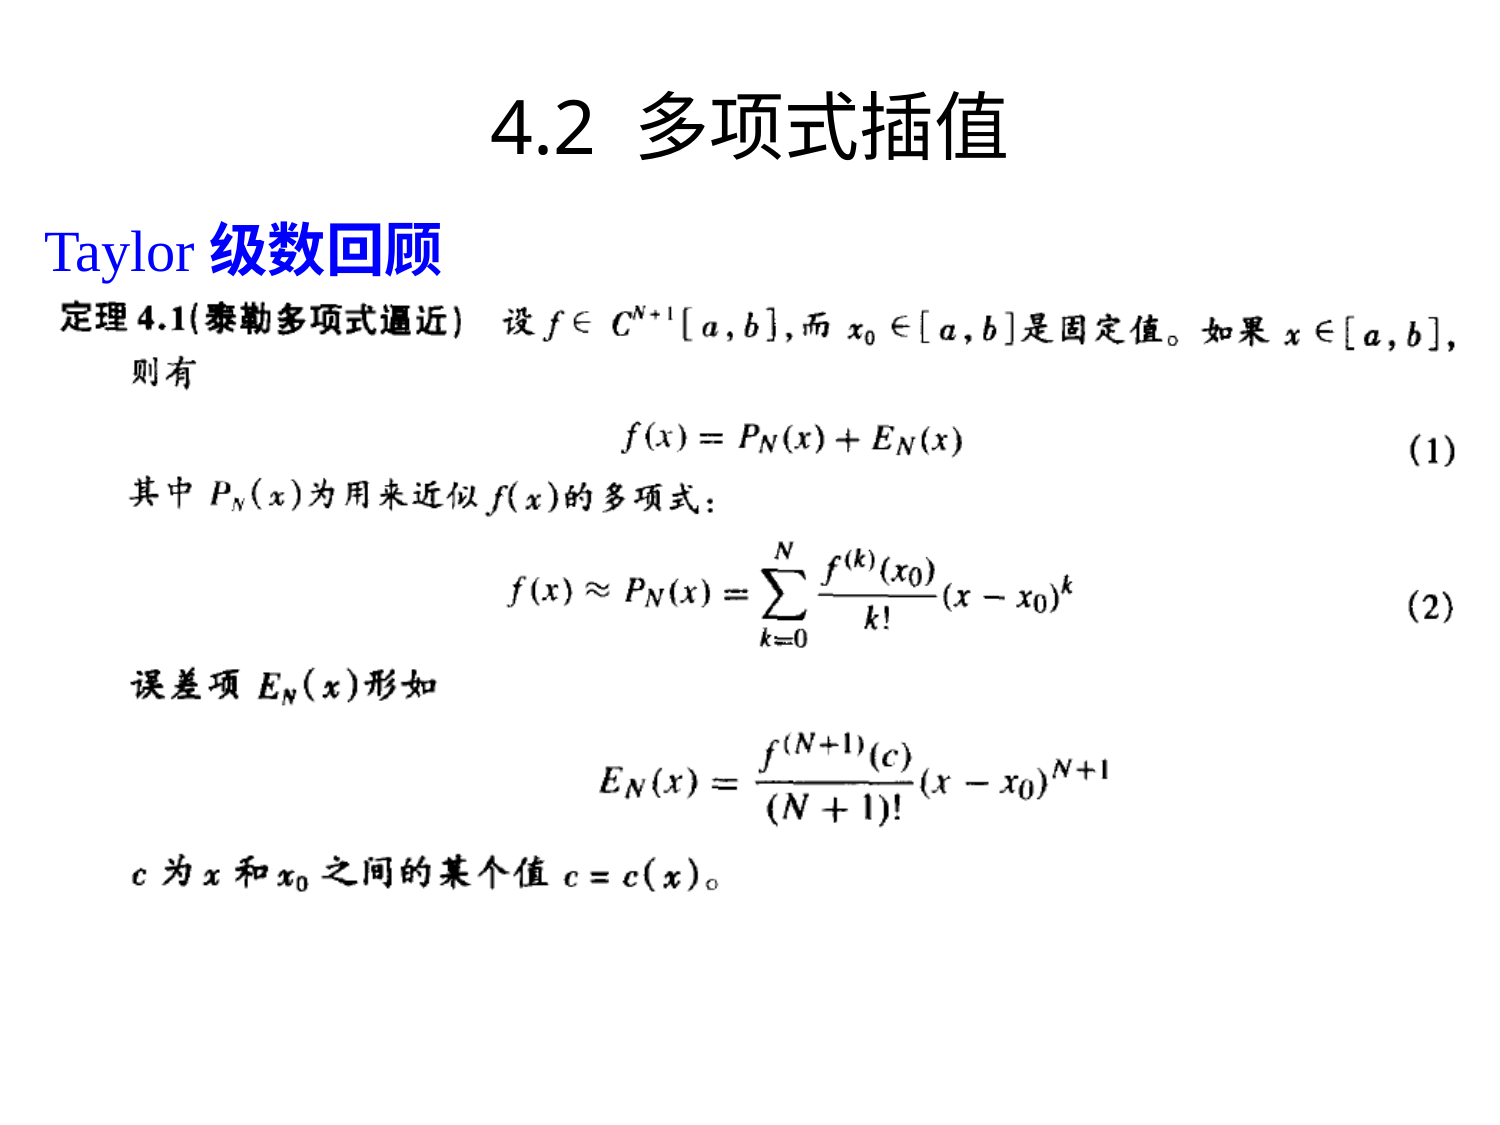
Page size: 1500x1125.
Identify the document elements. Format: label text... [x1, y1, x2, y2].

picture [53, 290, 1476, 909]
text_box 4.2 多项式插值 [456, 82, 1043, 169]
text_box Taylor级数回顾 [29, 205, 573, 291]
